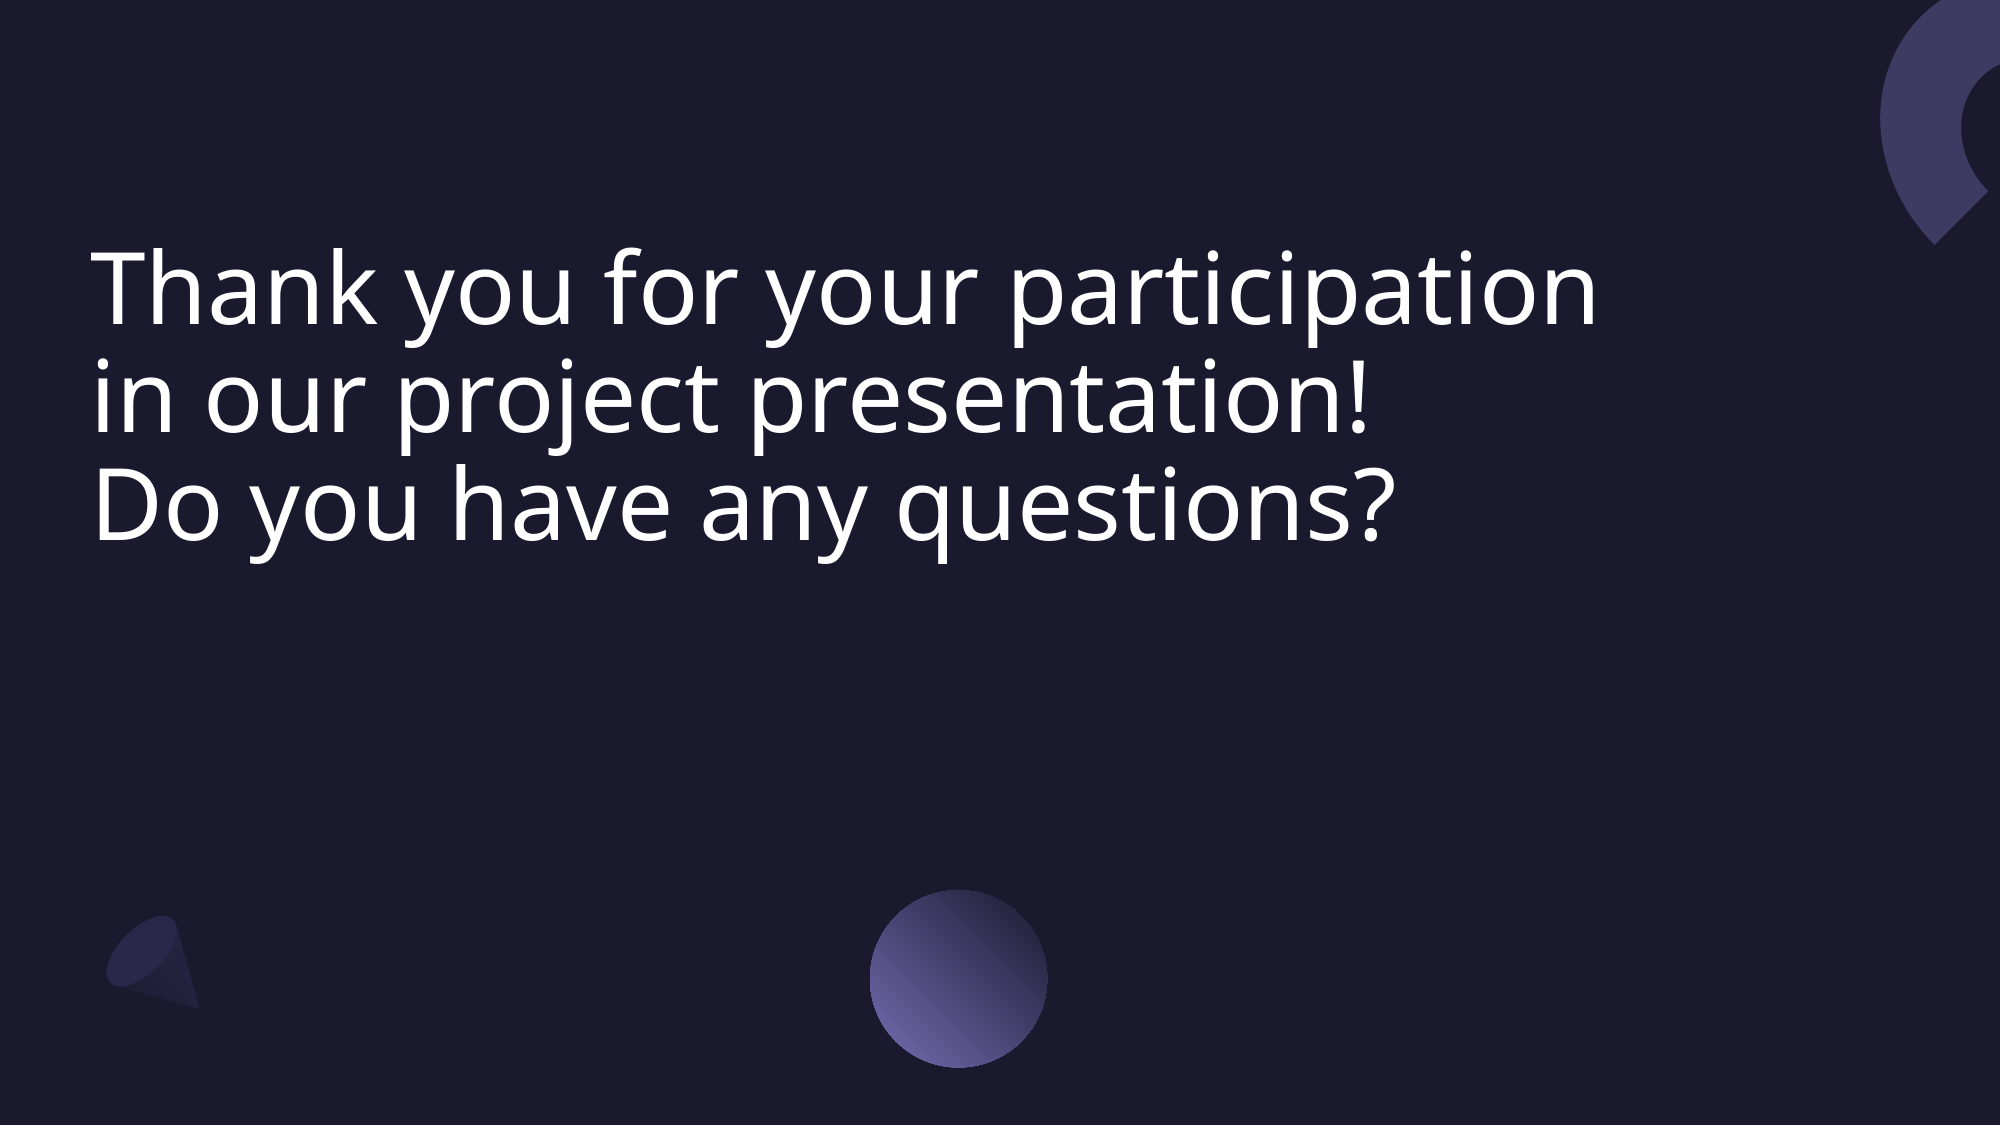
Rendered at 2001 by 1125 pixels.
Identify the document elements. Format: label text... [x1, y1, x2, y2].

title Thank you for your participation in our project presentation! Do you have any questions? [90, 150, 1686, 563]
